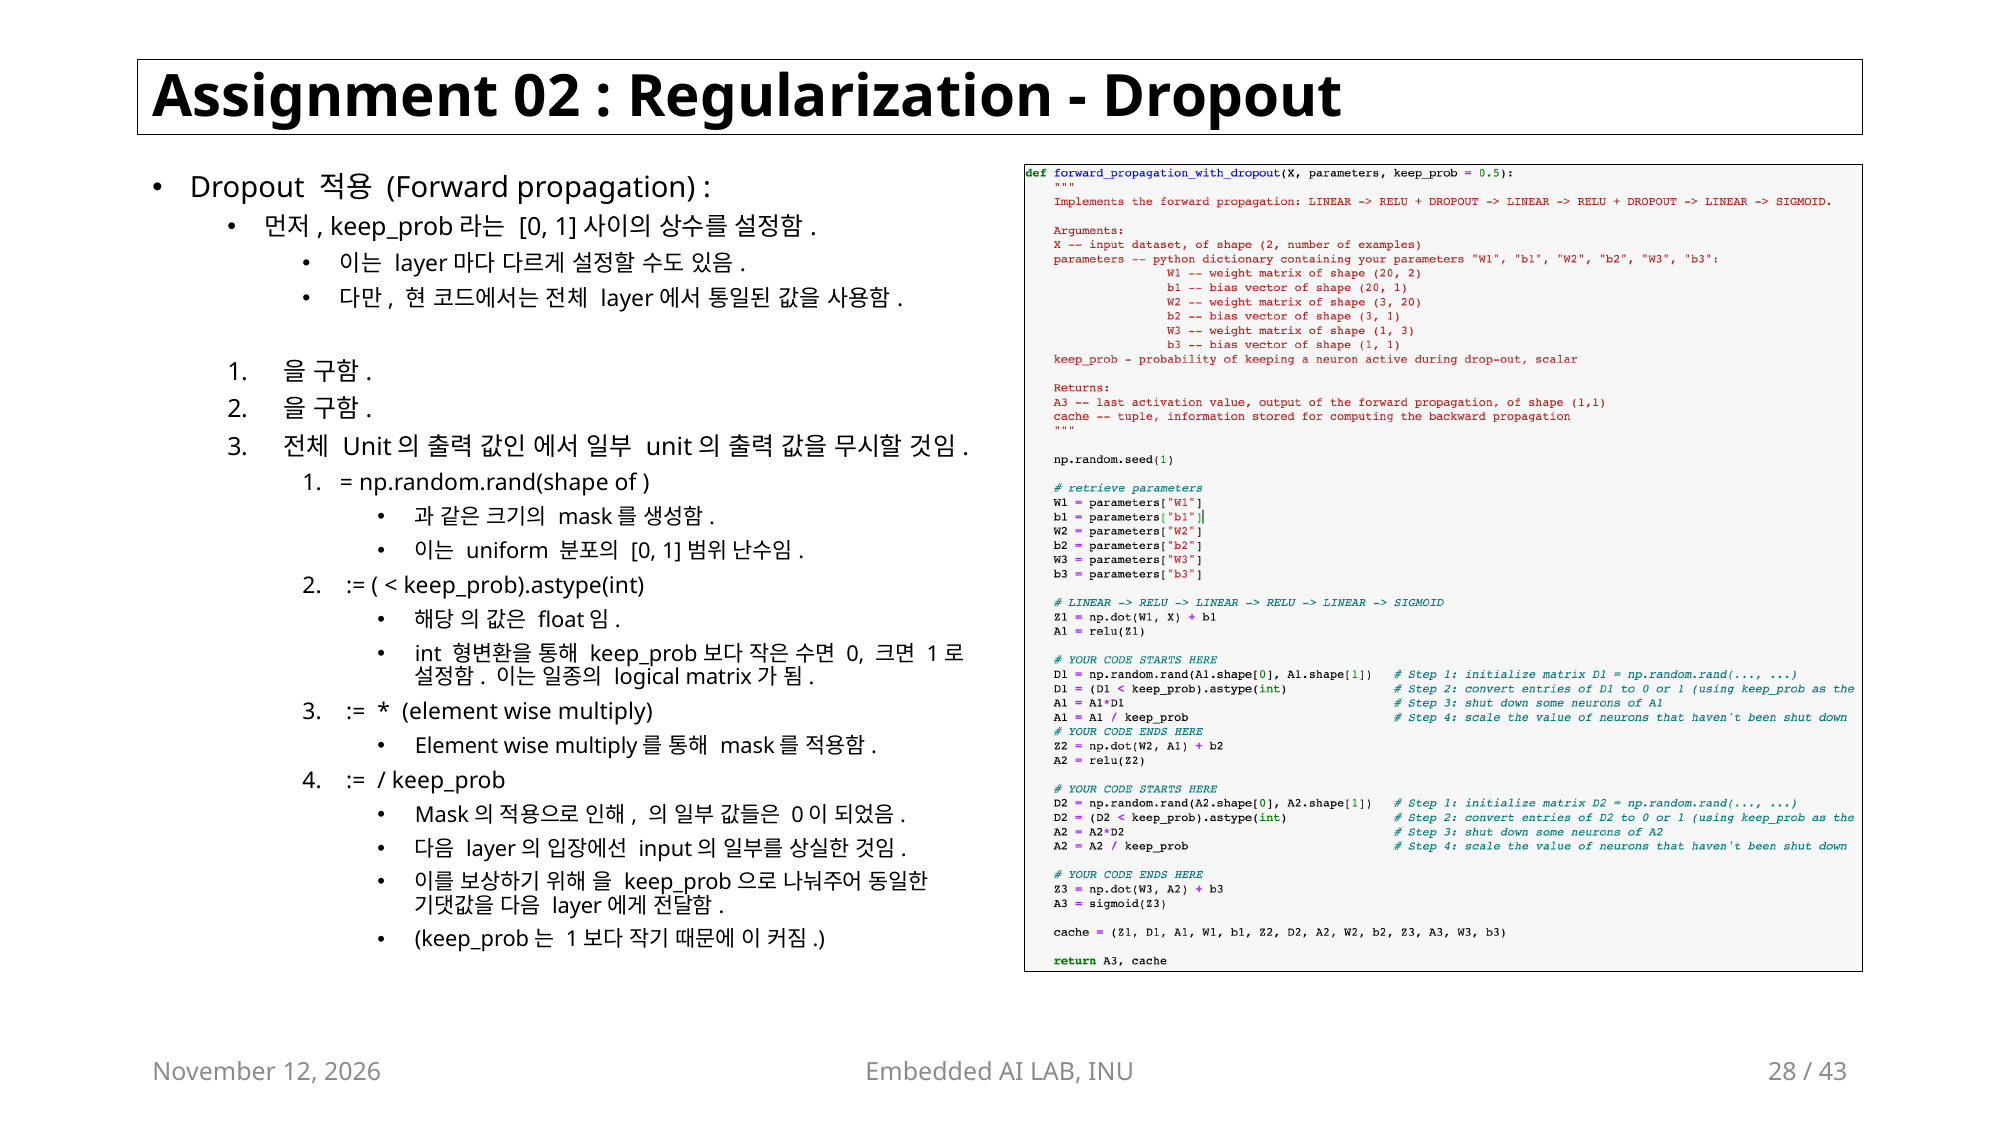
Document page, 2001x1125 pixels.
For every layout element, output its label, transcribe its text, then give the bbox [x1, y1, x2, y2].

footer Embedded AI LAB, INU [662, 1042, 1338, 1103]
picture [1024, 164, 1863, 972]
title Assignment 02 : Regularization - Dropout [137, 59, 1863, 135]
slide_number 28 / 43 [1412, 1042, 1863, 1103]
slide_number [137, 1042, 588, 1103]
